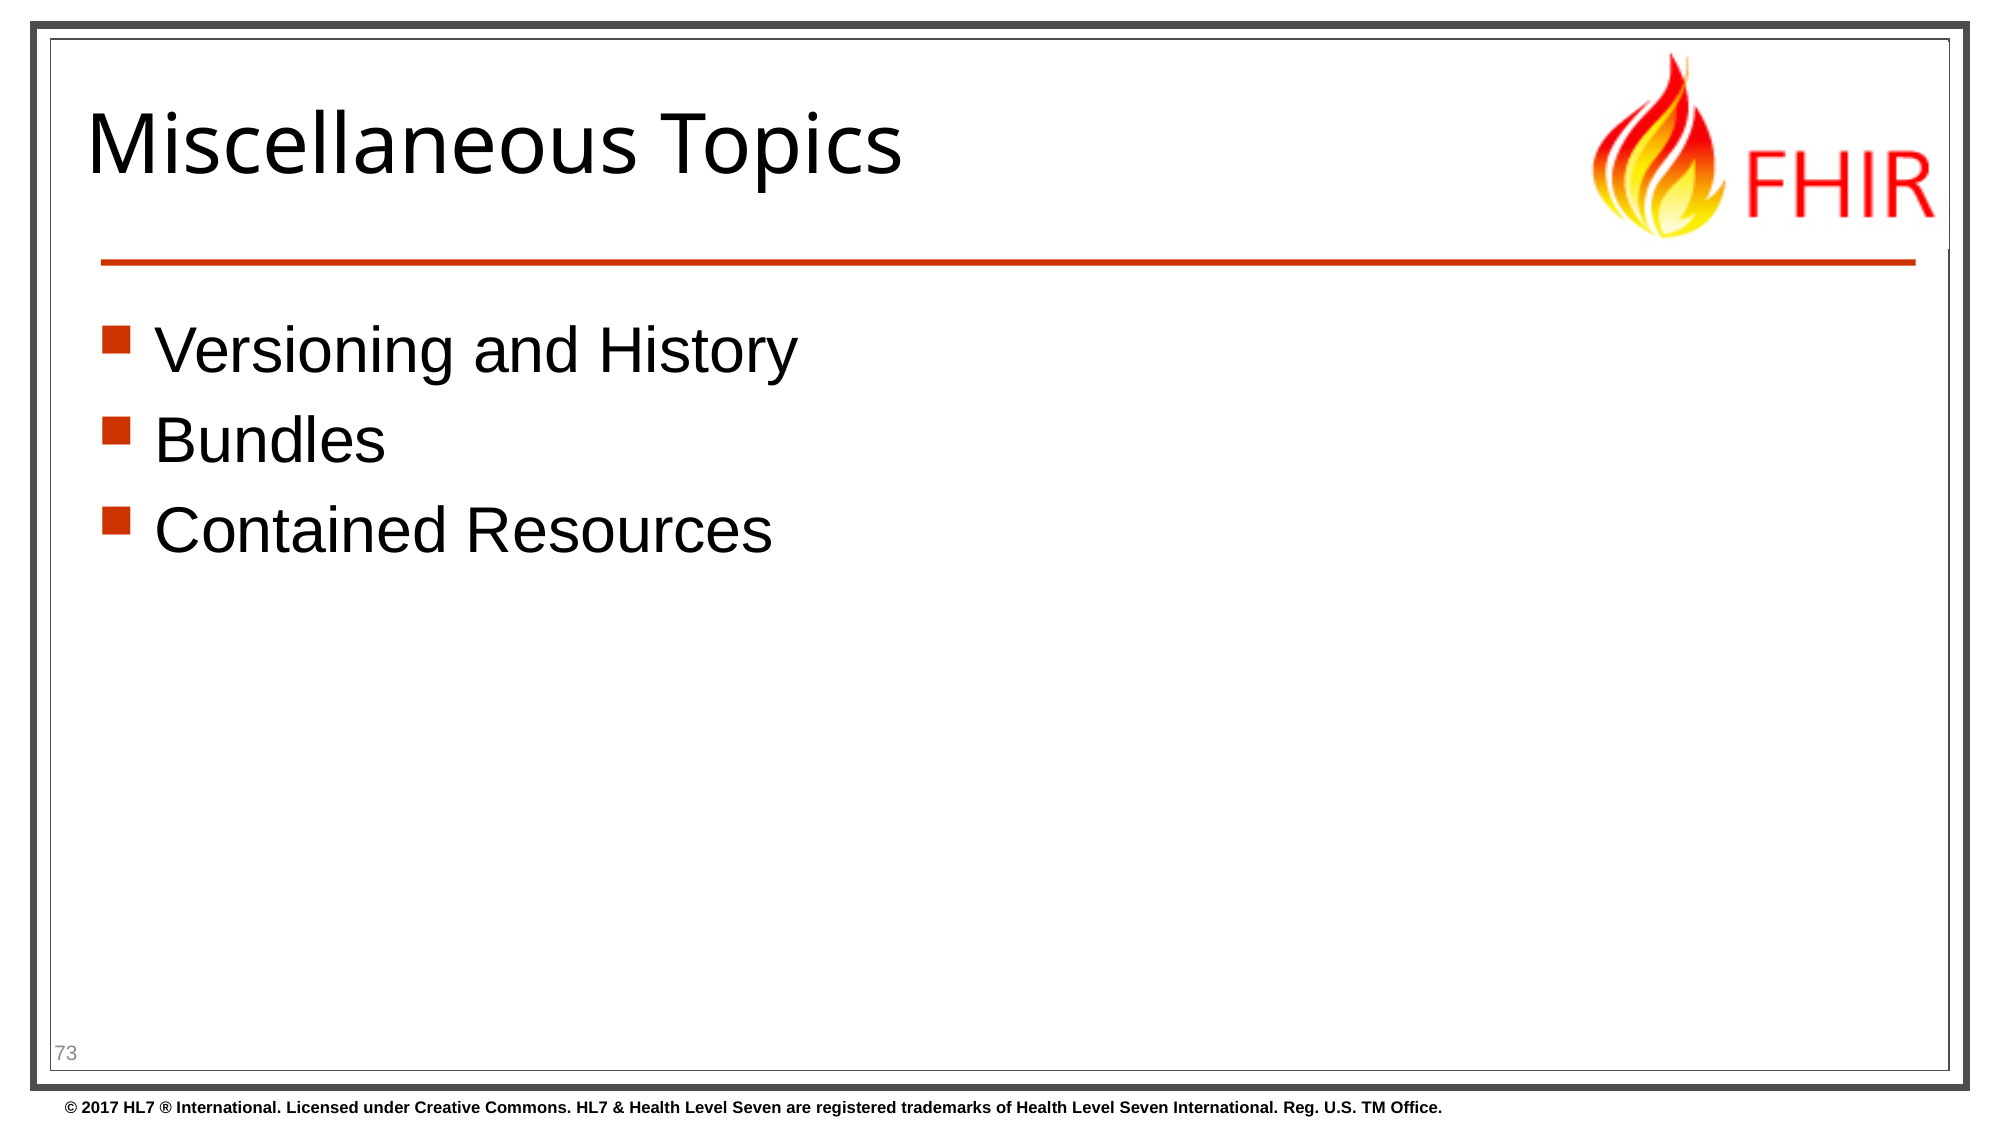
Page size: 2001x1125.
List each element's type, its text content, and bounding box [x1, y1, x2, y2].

list Versioning and History Bundles Contained Resources [83, 299, 1917, 1035]
picture [1578, 42, 1949, 249]
slide_number 73 [39, 1034, 197, 1071]
title Miscellaneous Topics [70, 54, 1504, 244]
